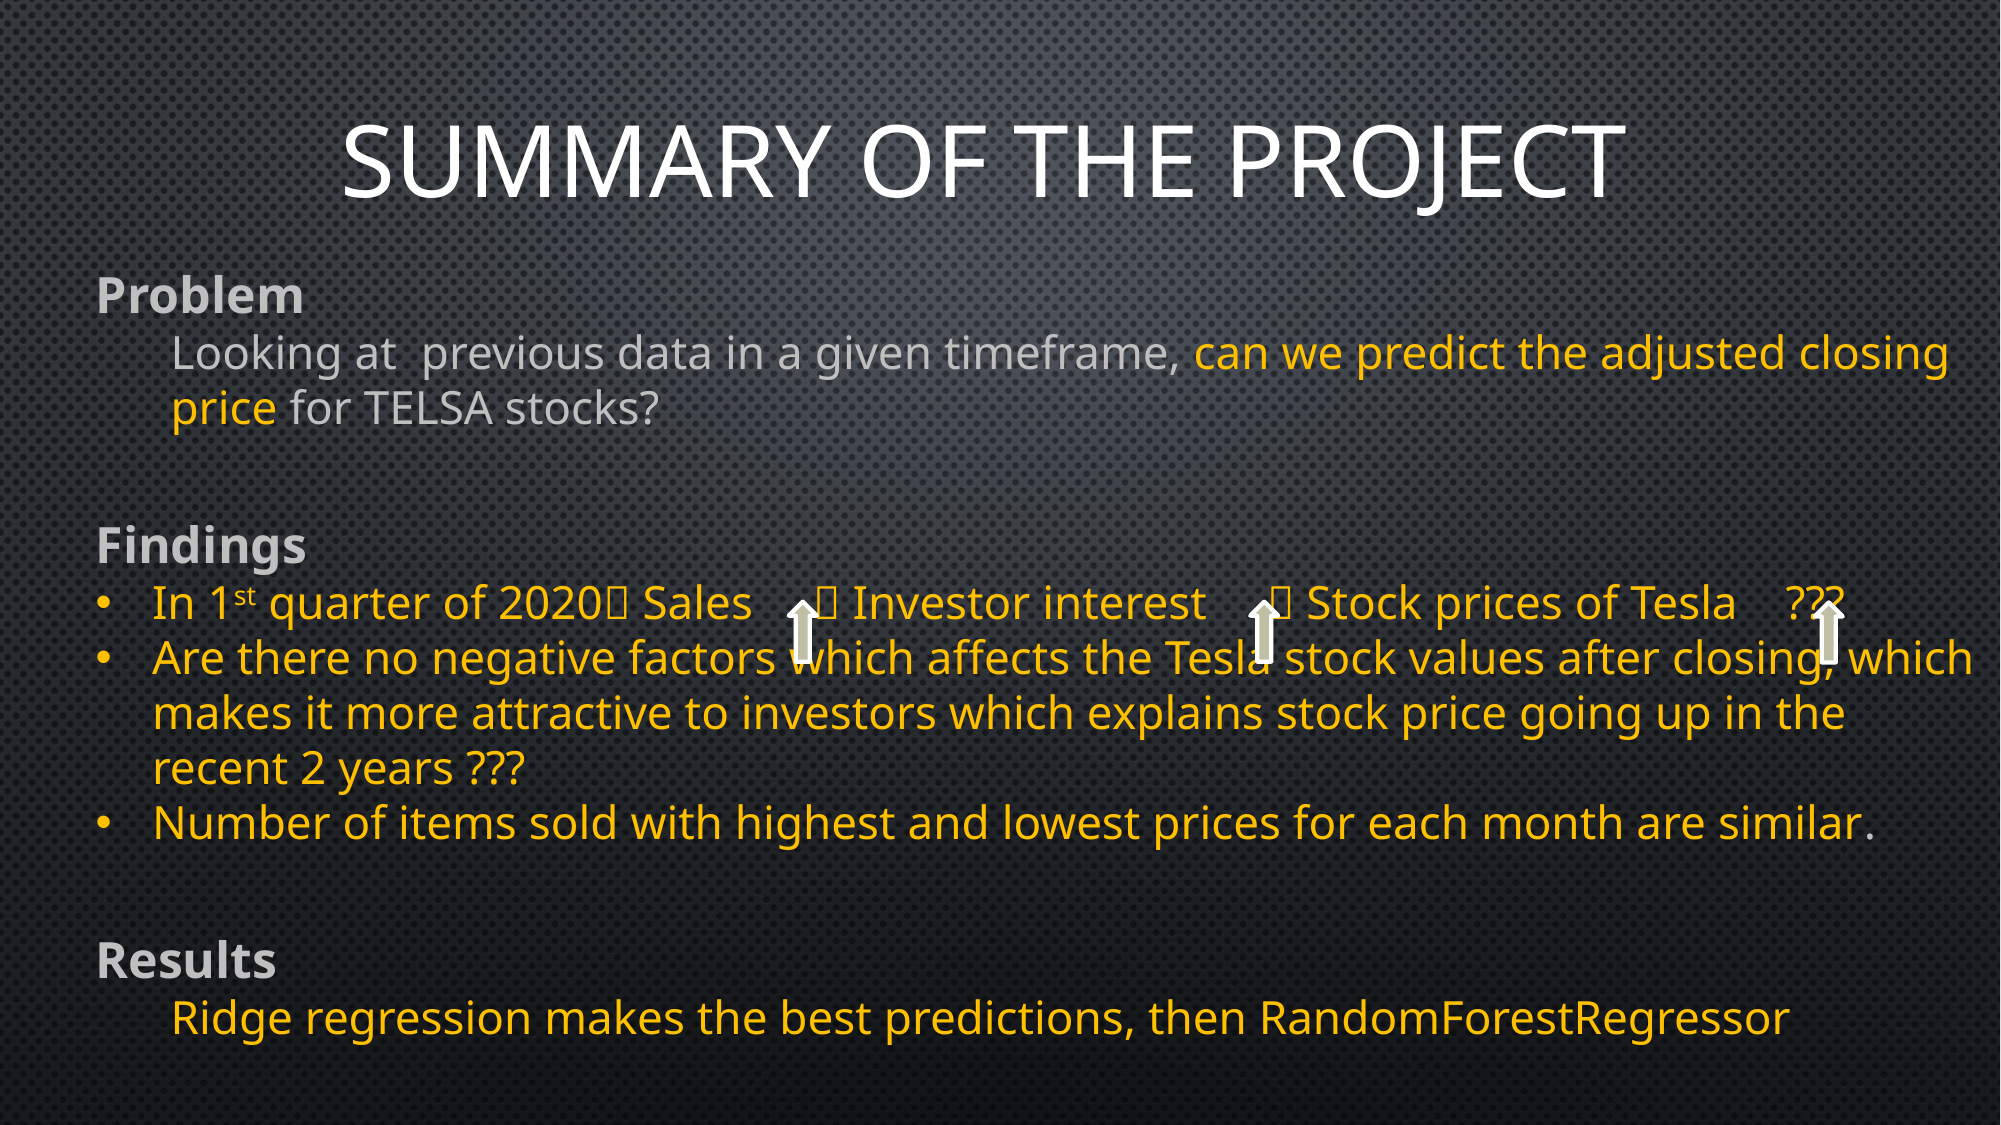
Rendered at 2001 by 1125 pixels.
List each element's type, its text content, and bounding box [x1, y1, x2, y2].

text_box [786, 599, 819, 664]
text_box Problem Looking at previous data in a given timeframe, can we predict the adjusted closing price for TELSA stocks? Findings In 1st quarter of 2020 Sales  Investor interest  Stock prices of Tesla ??? Are there no negative factors which affects the Tesla stock values after closing, which makes it more attractive to investors which explains stock price going up in the recent 2 years ??? Number of items sold with highest and lowest prices for each month are similar. Results Ridge regression makes the best predictions, then RandomForestRegressor [80, 256, 1993, 1052]
text_box Summary of the project [325, 39, 1749, 256]
text_box [1812, 600, 1845, 665]
text_box [1248, 599, 1281, 664]
